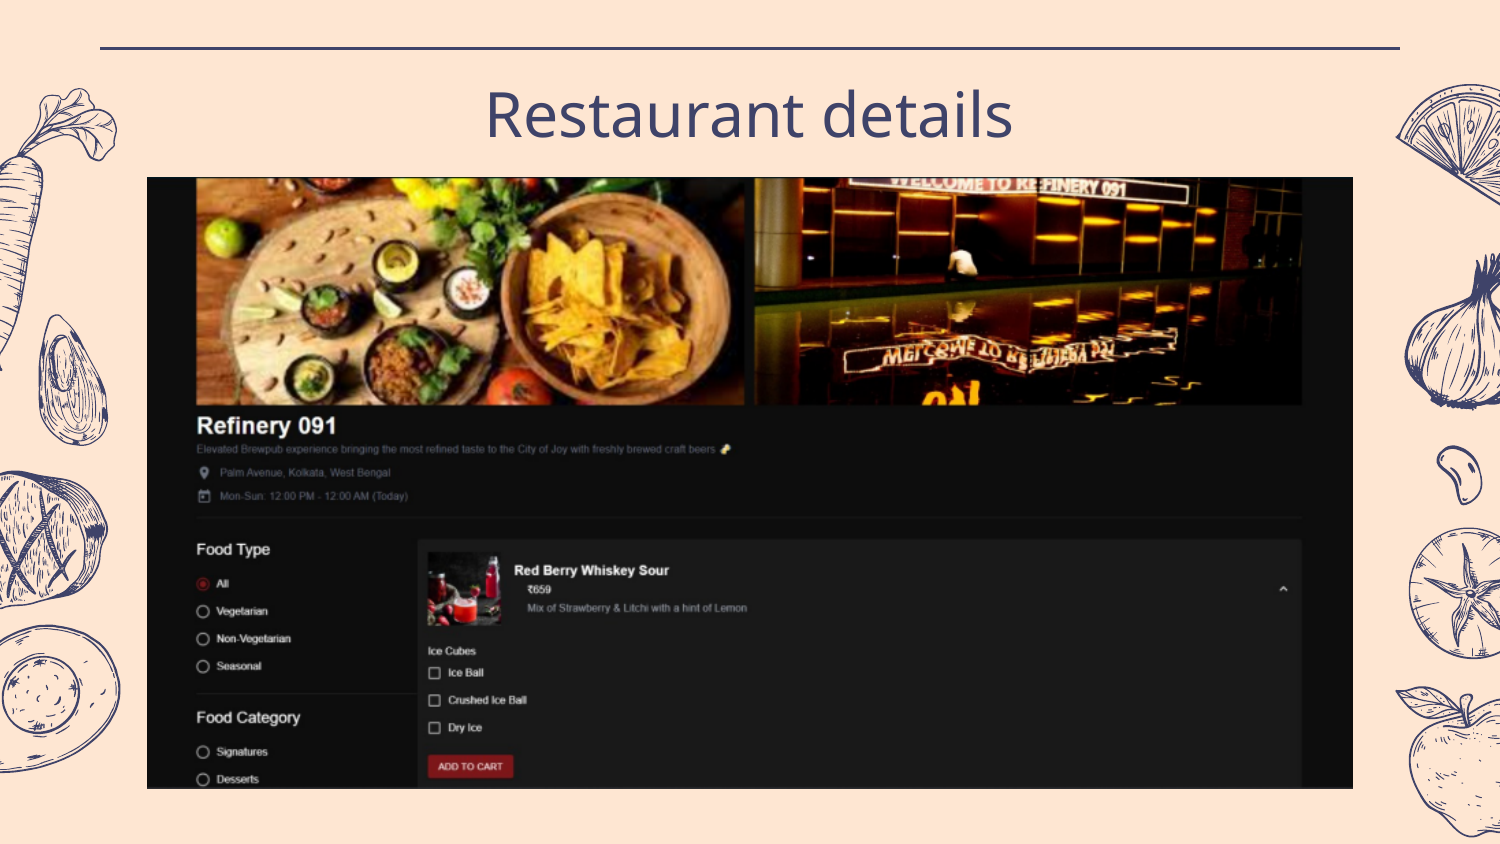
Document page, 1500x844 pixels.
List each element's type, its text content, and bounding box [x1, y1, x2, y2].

title Restaurant details [118, 60, 1382, 150]
picture [147, 177, 1353, 789]
